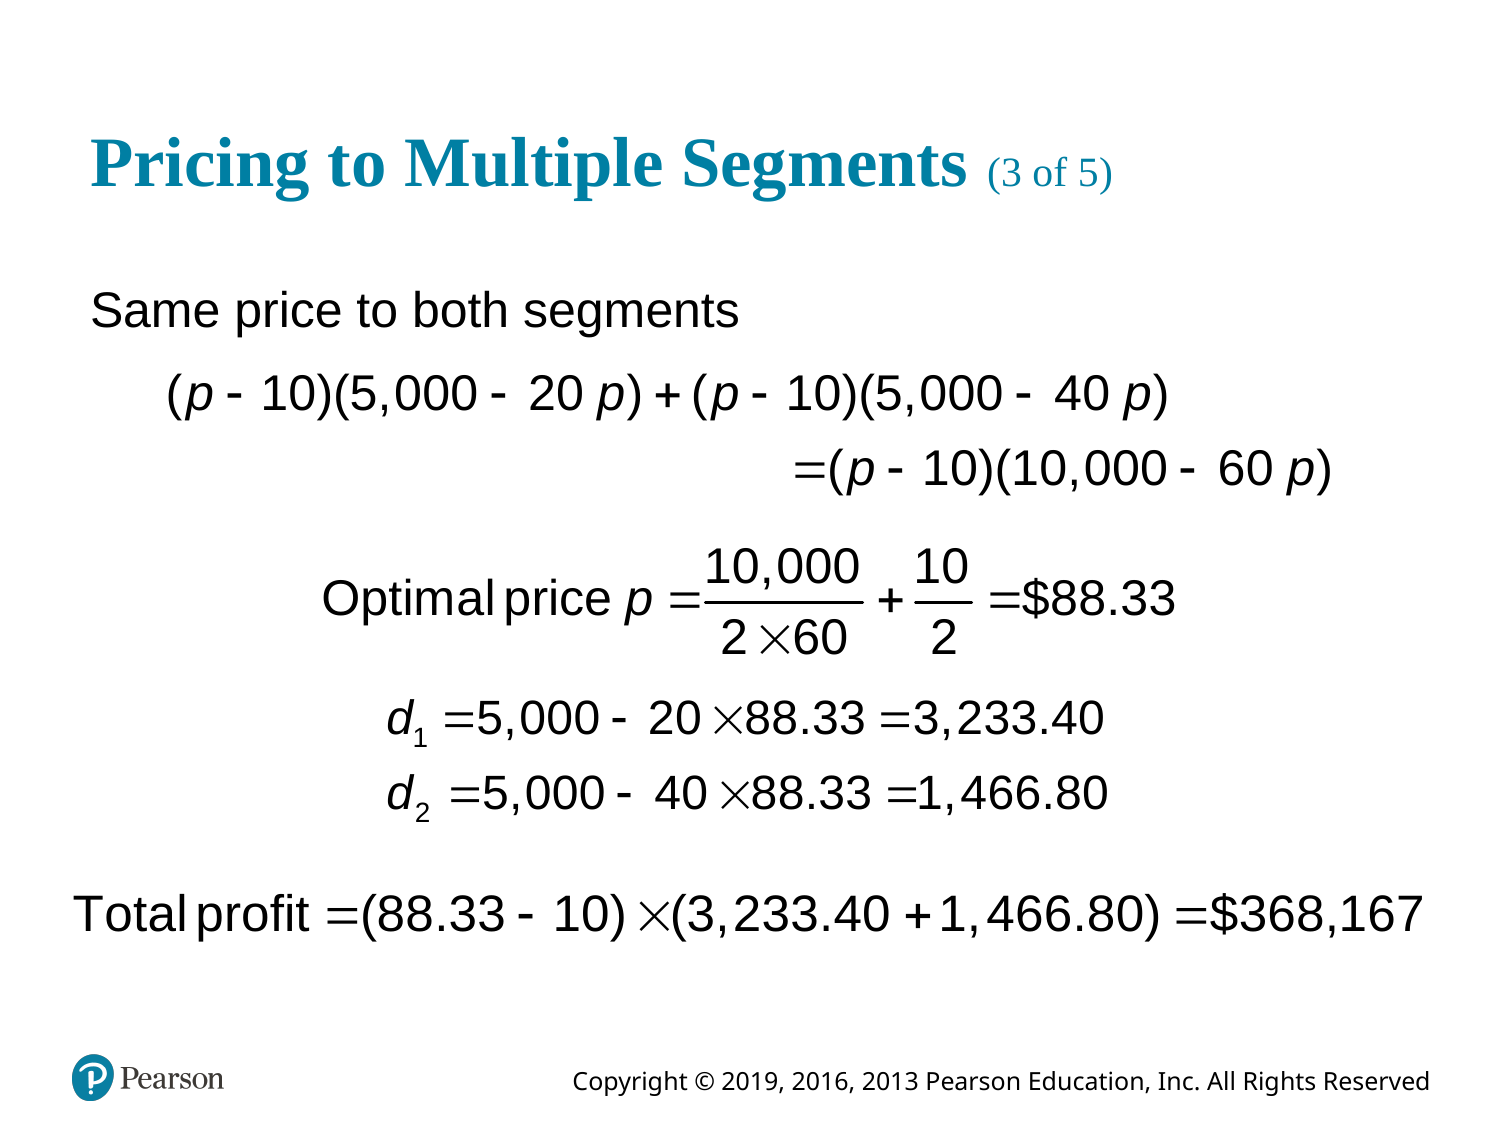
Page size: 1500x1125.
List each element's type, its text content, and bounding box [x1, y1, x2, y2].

title Pricing to Multiple Segments (3 of 5) [75, 0, 1425, 216]
list Same price to both segments [75, 262, 1425, 346]
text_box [160, 363, 1340, 507]
picture [80, 1063, 106, 1088]
picture [72, 1054, 88, 1070]
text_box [380, 686, 1120, 833]
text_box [65, 884, 1435, 953]
picture [72, 1087, 83, 1101]
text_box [314, 535, 1185, 666]
picture [98, 1054, 224, 1101]
